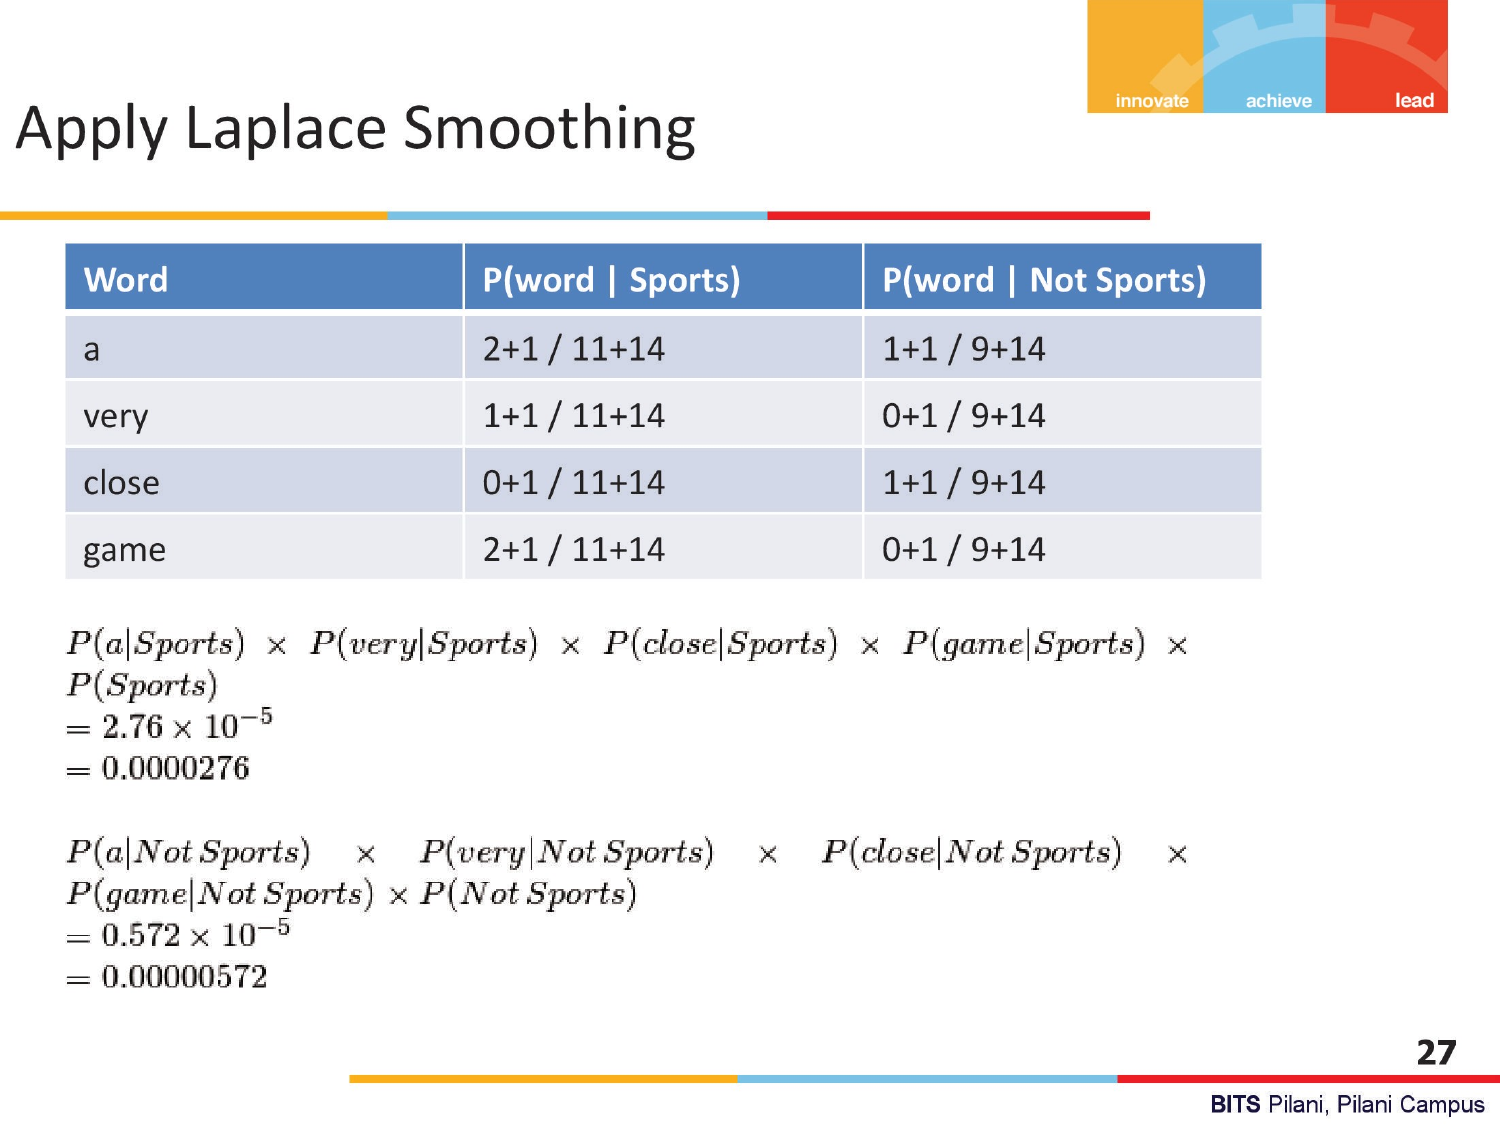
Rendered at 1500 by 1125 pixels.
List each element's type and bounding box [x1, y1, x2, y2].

text_box [0, 0, 1500, 1125]
